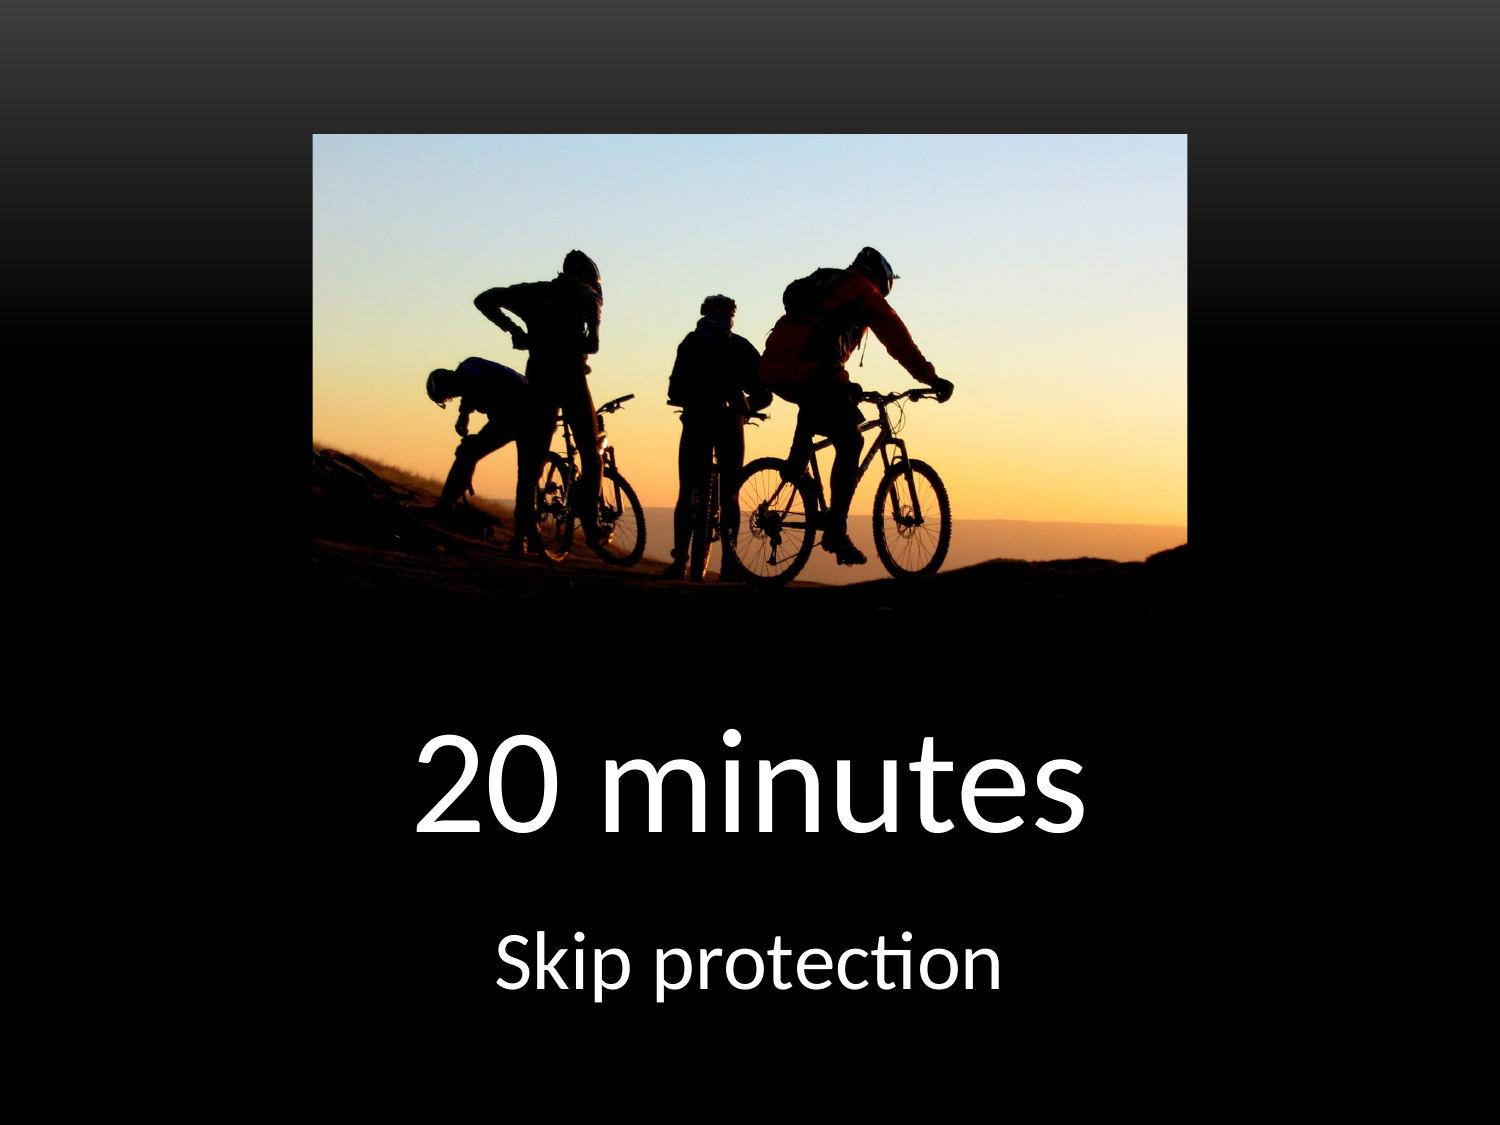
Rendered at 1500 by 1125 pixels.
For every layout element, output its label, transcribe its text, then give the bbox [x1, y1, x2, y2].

picture [312, 134, 1188, 636]
text_box 20 minutes [0, 674, 1500, 870]
text_box Skip protection [0, 898, 1500, 1014]
